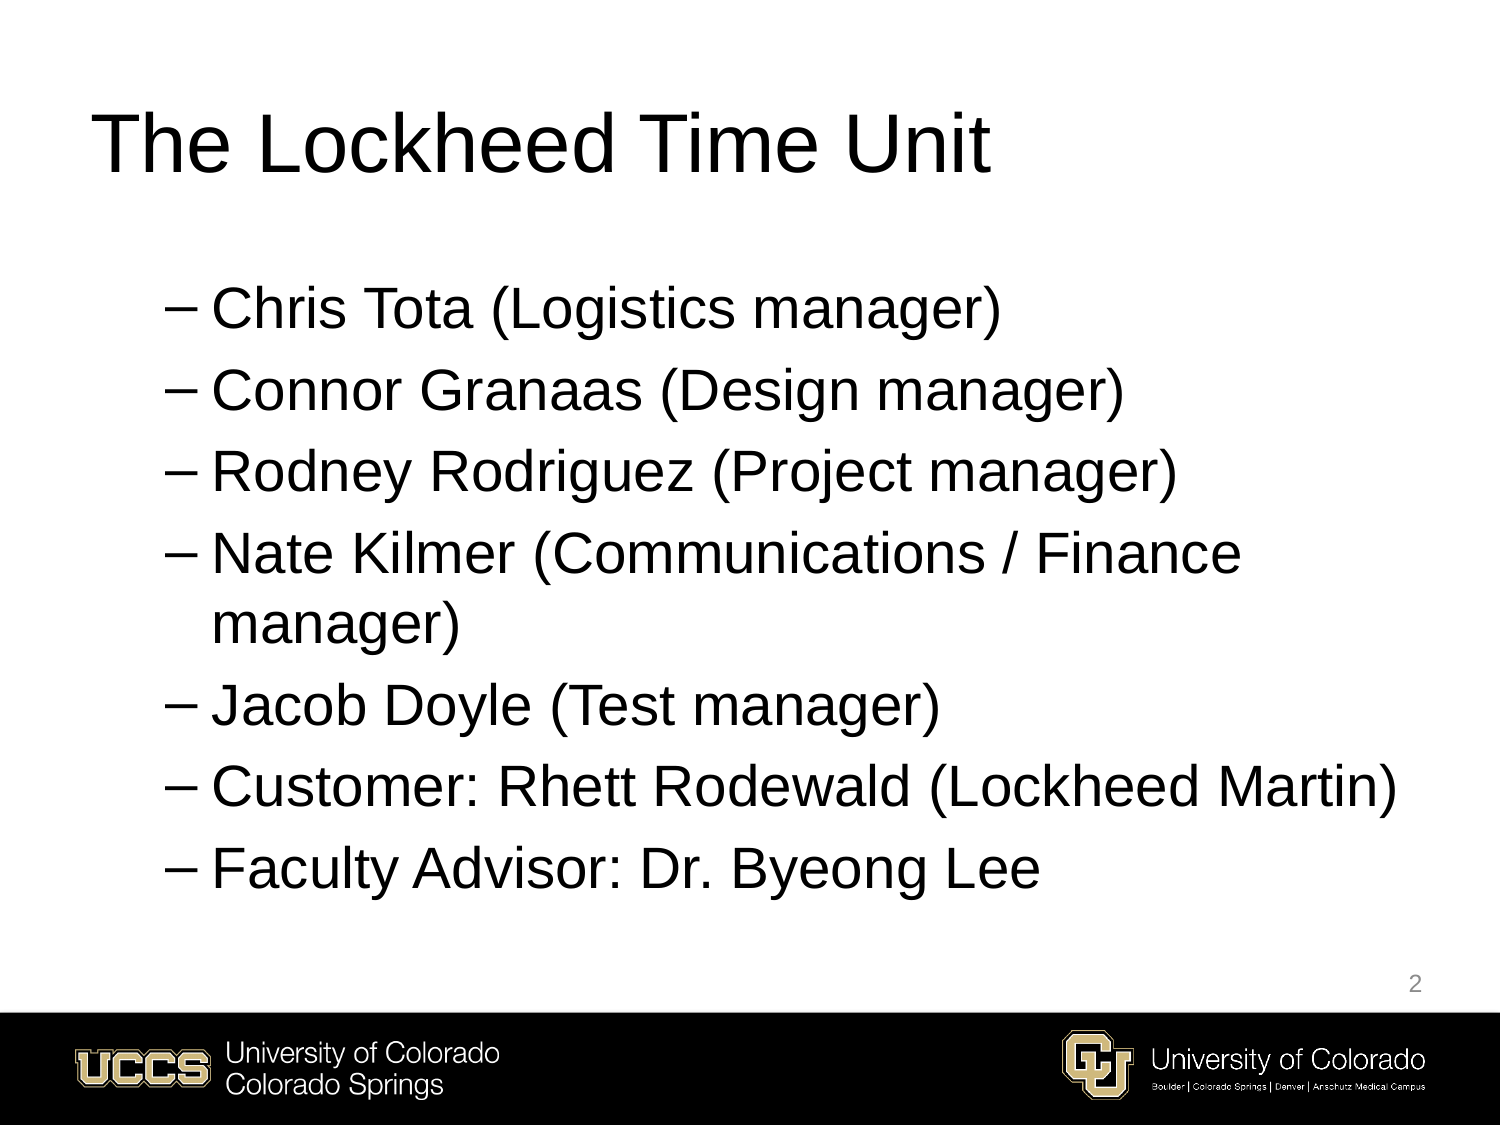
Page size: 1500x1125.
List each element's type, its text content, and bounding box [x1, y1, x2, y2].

title The Lockheed Time Unit [75, 45, 1425, 233]
slide_number 2 [1087, 952, 1438, 1013]
picture [75, 1041, 499, 1100]
picture [1062, 1030, 1425, 1100]
list Chris Tota (Logistics manager) Connor Granaas (Design manager) Rodney Rodriguez (Project manager) Nate Kilmer (Communications / Finance manager) Jacob Doyle (Test manager) Customer: Rhett Rodewald (Lockheed Martin) Faculty Advisor: Dr. Byeong Lee [75, 262, 1425, 988]
